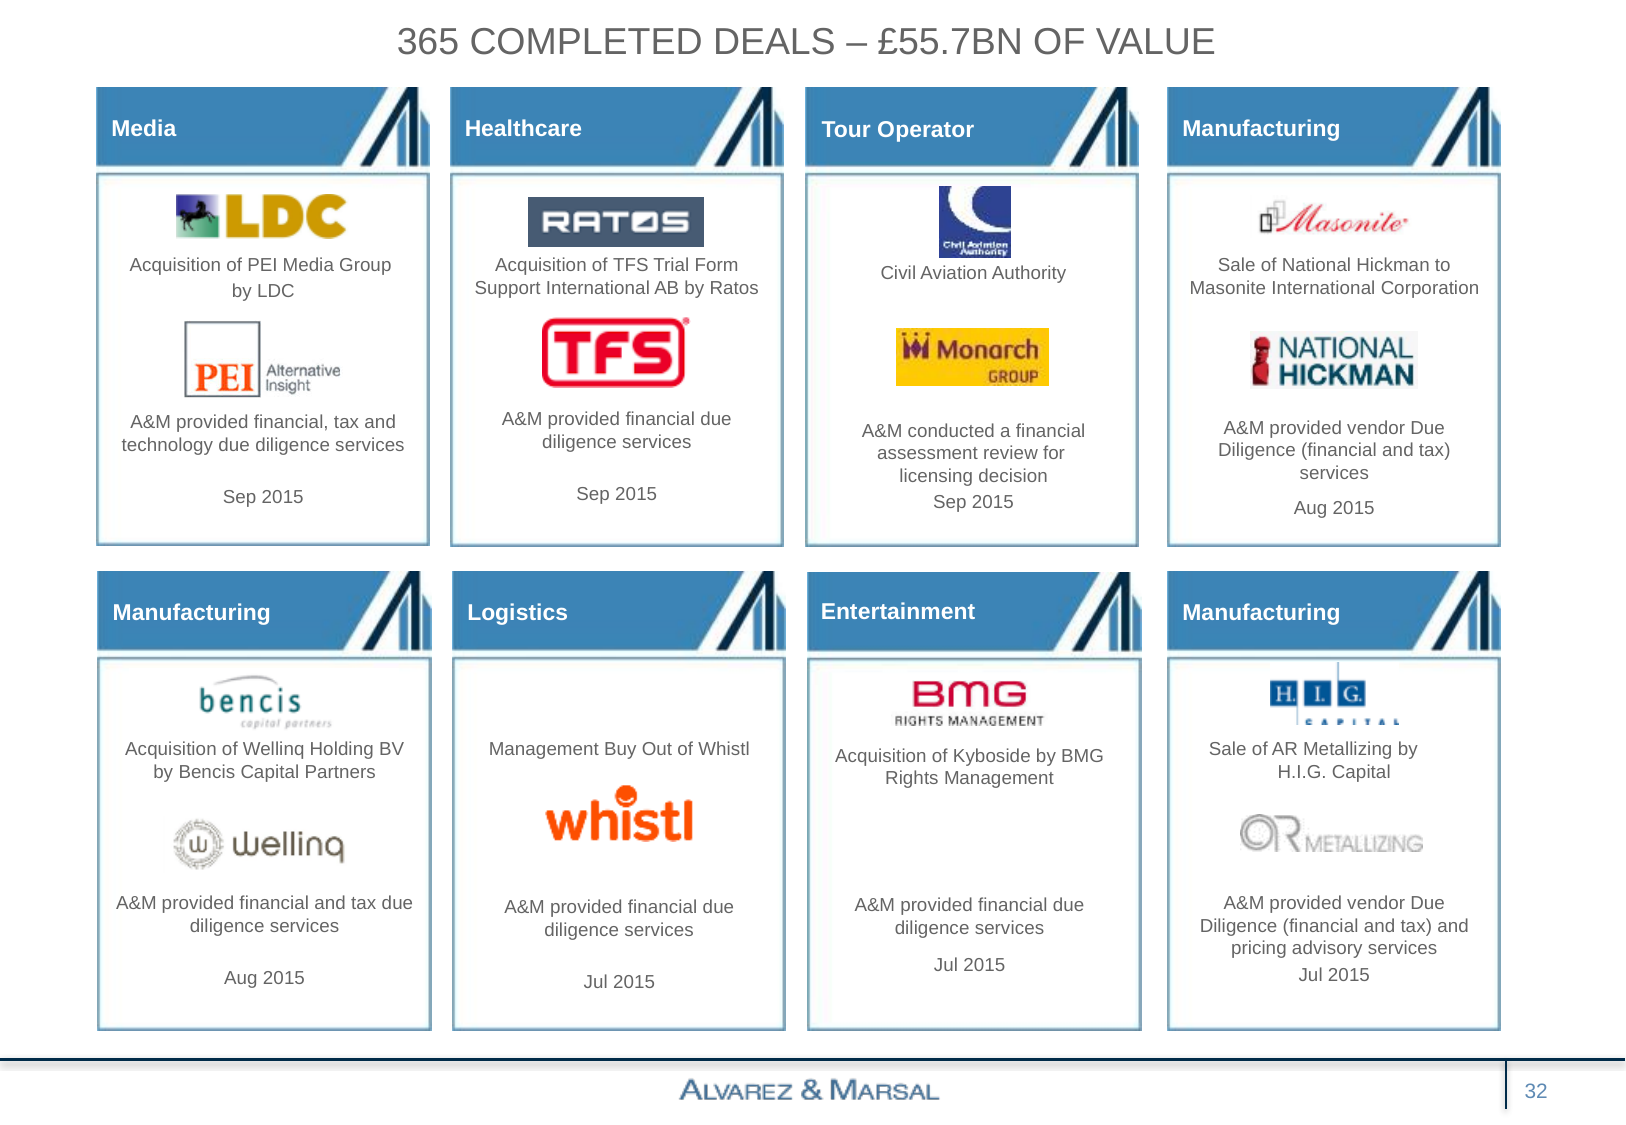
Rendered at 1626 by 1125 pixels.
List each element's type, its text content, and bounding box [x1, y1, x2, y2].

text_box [97, 571, 432, 1032]
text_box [1167, 571, 1502, 1032]
picture [670, 1072, 952, 1108]
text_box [1167, 87, 1502, 548]
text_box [96, 86, 431, 547]
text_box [449, 87, 784, 548]
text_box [805, 87, 1141, 549]
slide_number 32 [1487, 1059, 1563, 1121]
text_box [802, 570, 1142, 1031]
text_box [452, 571, 787, 1032]
